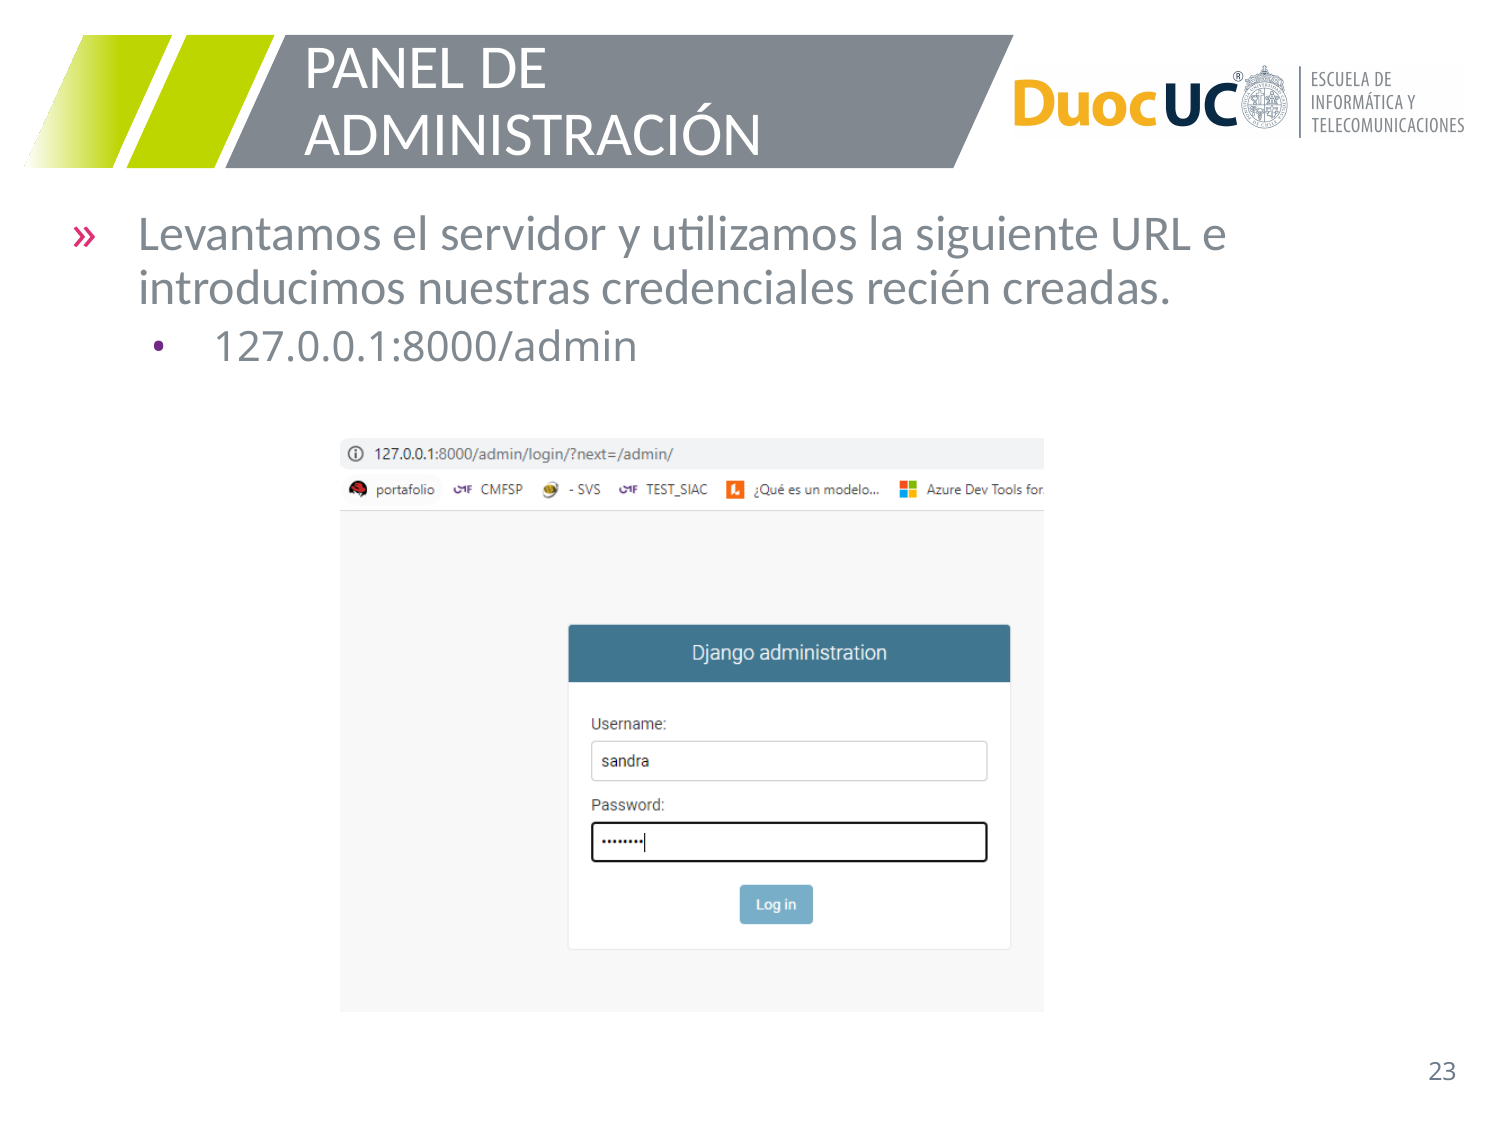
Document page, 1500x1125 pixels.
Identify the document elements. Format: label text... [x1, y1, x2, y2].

list Levantamos el servidor y utilizamos la siguiente URL e introducimos nuestras credenciales recién creadas. 127.0.0.1:8000/admin [48, 199, 1452, 1043]
picture [340, 438, 1044, 1012]
picture [1013, 63, 1465, 140]
title PANEL DE ADMINISTRACIÓN [289, 34, 993, 169]
